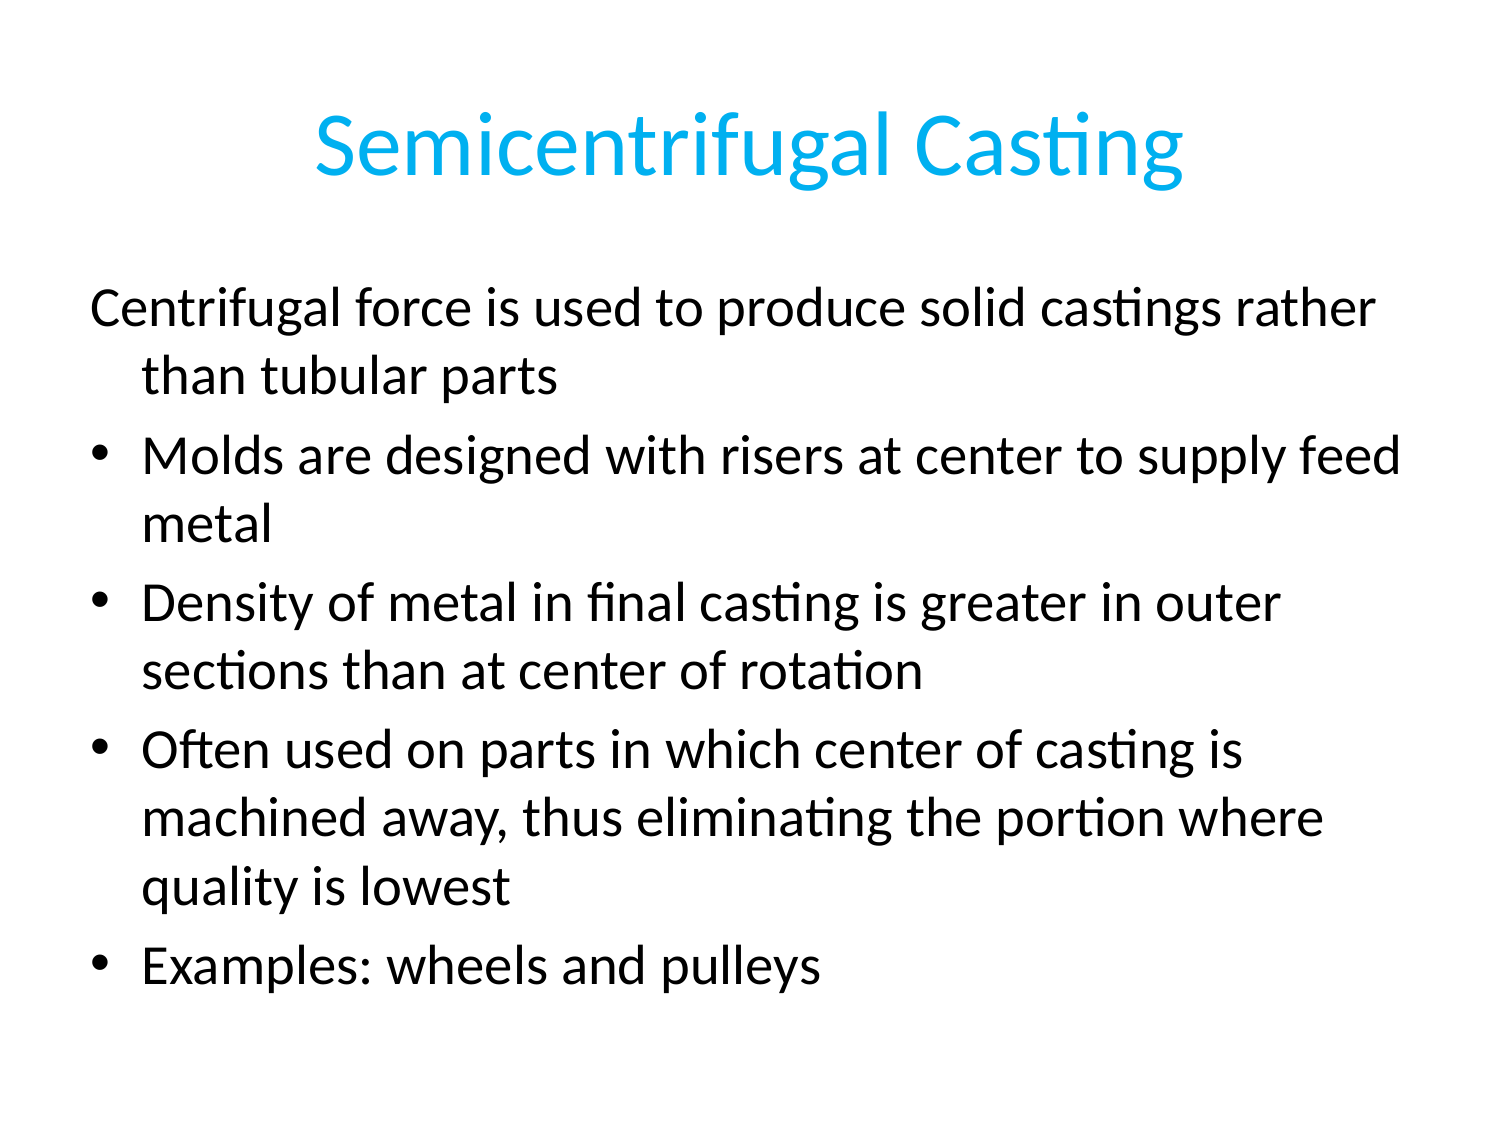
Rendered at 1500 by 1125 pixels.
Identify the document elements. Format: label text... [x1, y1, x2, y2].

list Centrifugal force is used to produce solid castings rather than tubular parts Molds are designed with risers at center to supply feed metal Density of metal in final casting is greater in outer sections than at center of rotation Often used on parts in which center of casting is machined away, thus eliminating the portion where quality is lowest Examples: wheels and pulleys [75, 262, 1425, 1005]
title Semicentrifugal Casting [75, 45, 1425, 233]
